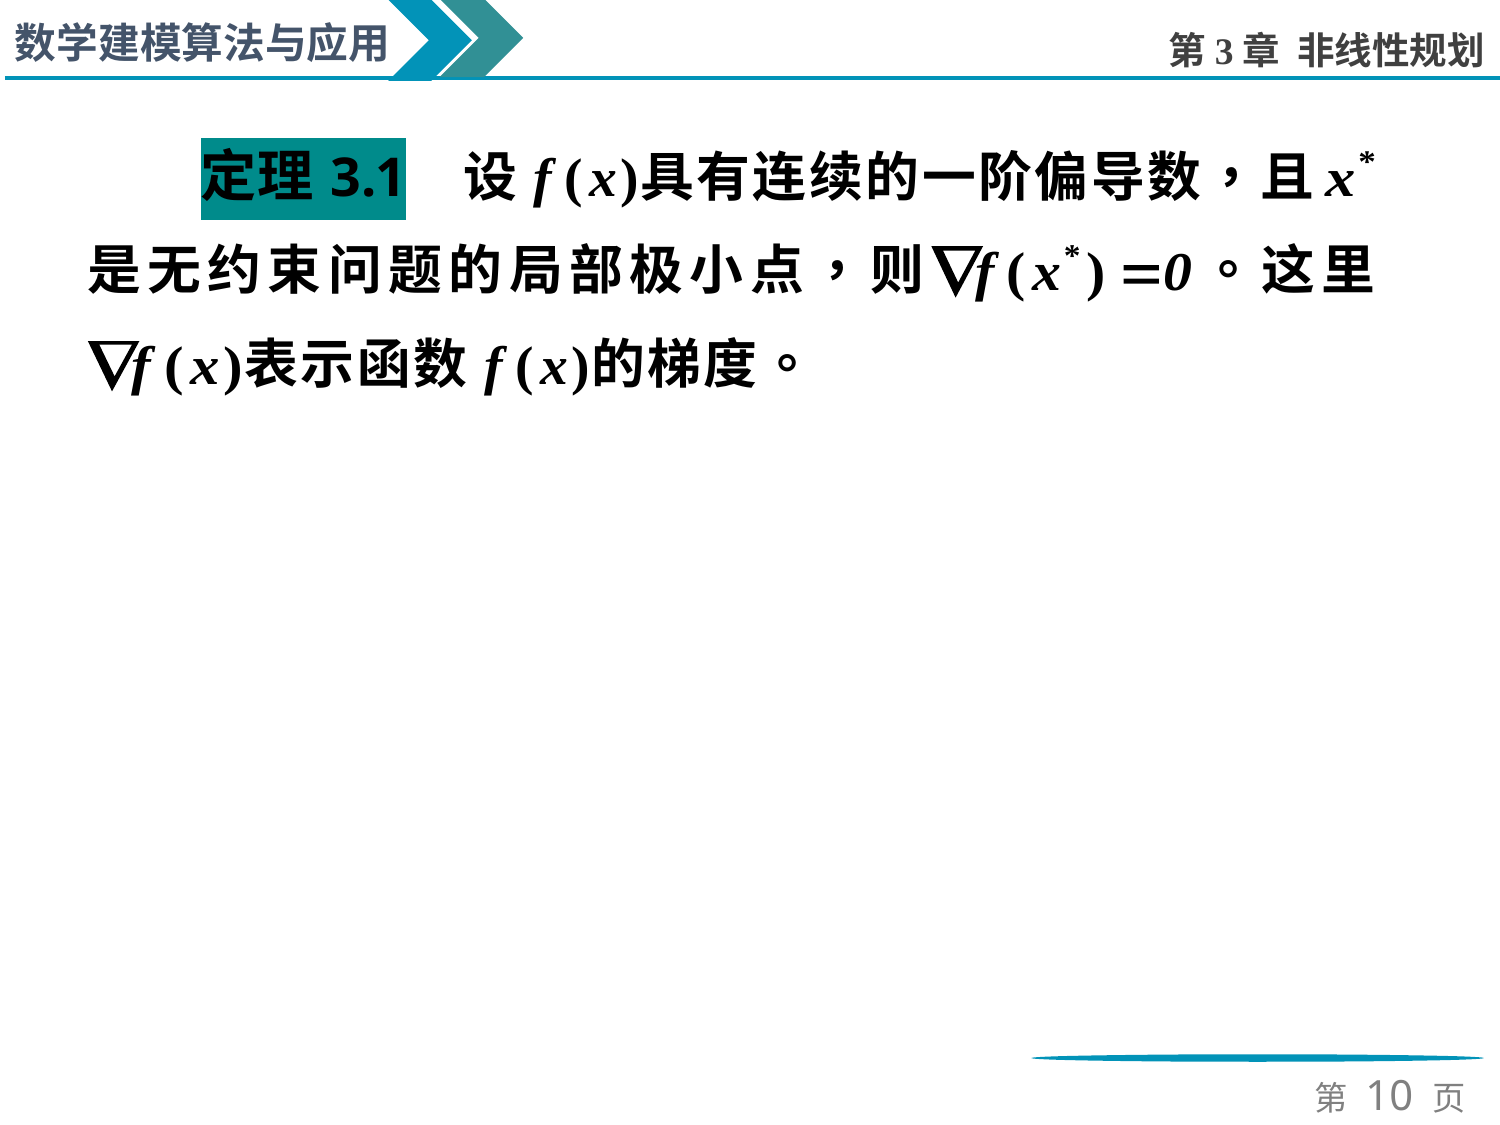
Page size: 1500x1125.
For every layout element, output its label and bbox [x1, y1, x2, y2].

text_box [87, 131, 1377, 594]
